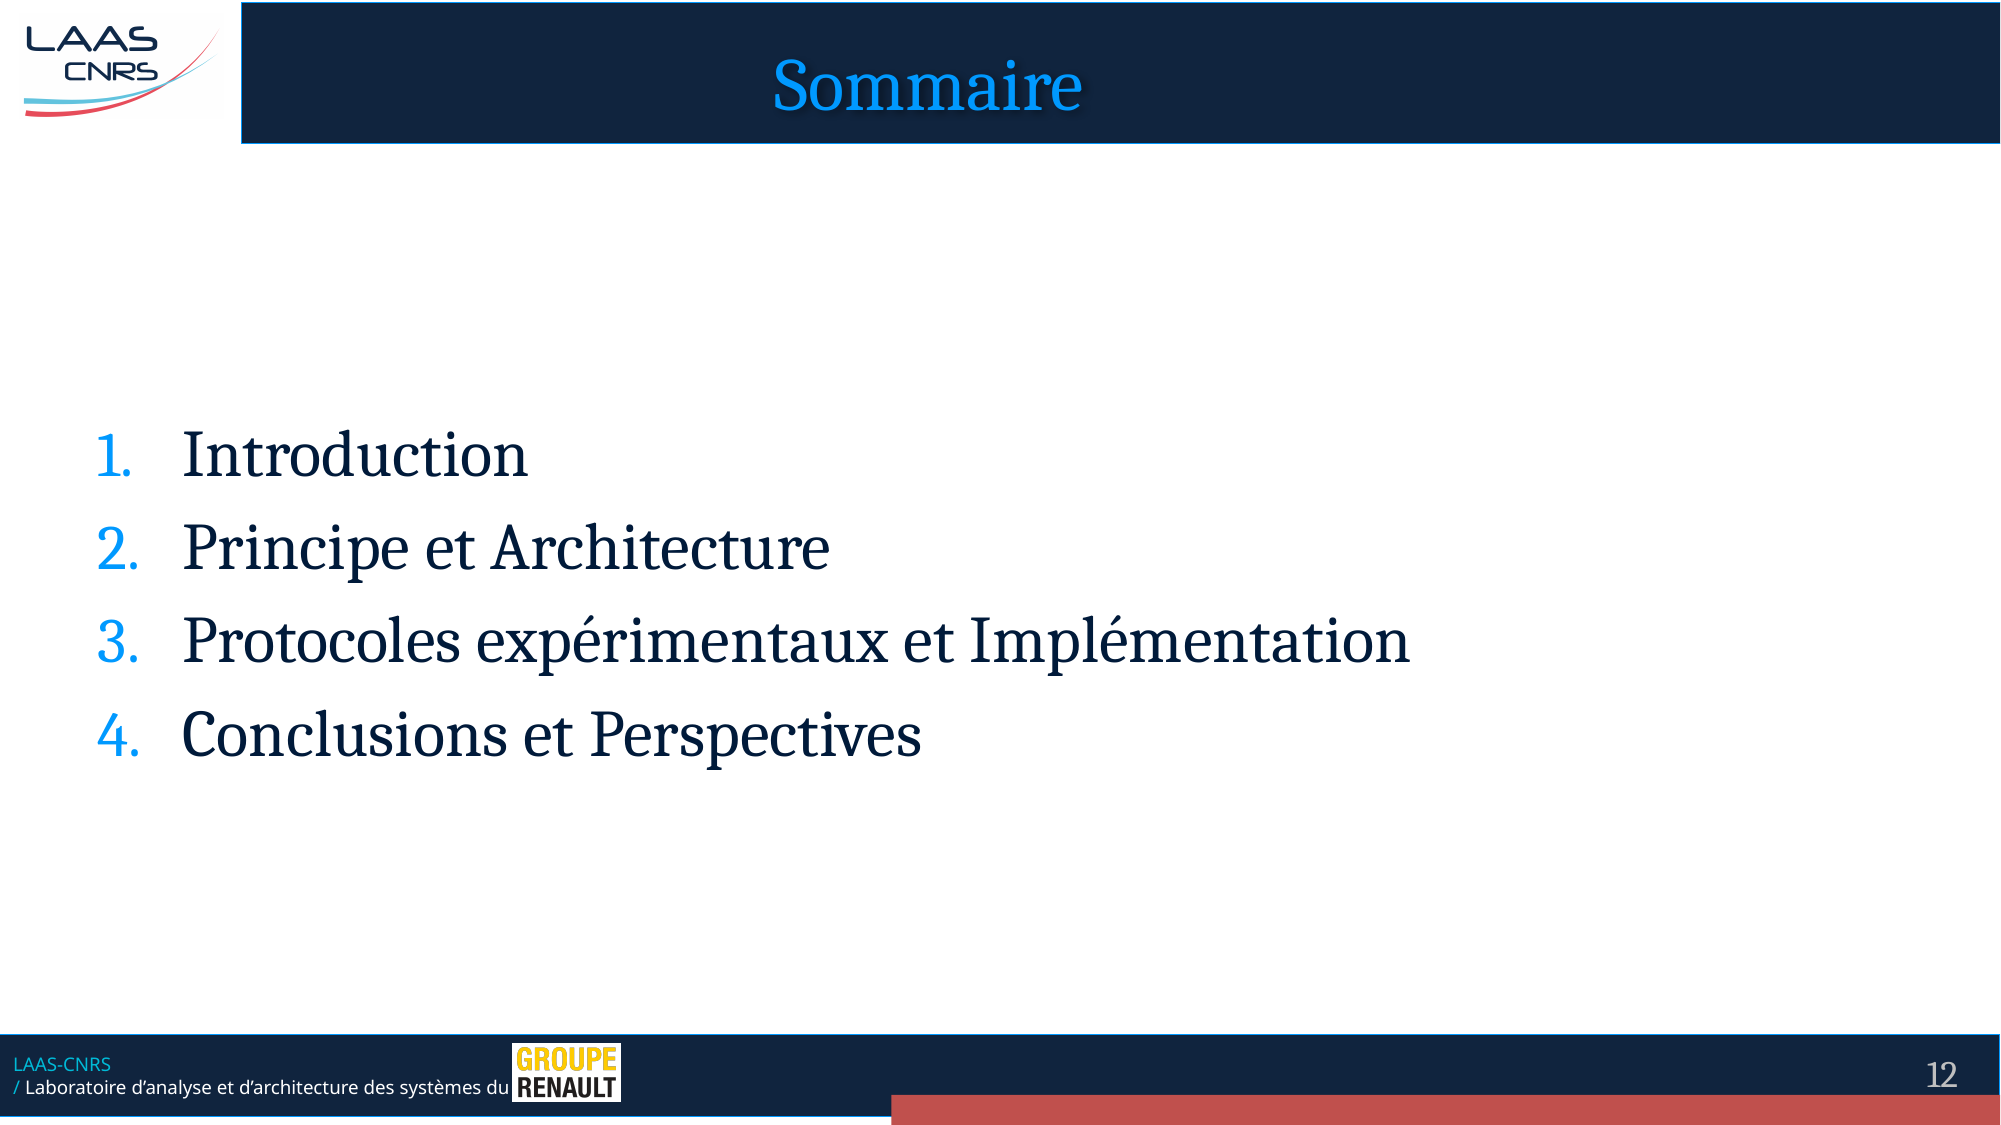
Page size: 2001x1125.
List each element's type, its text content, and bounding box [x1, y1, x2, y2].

list Introduction Principe et Architecture Protocoles expérimentaux et Implémentation Conclusions et Perspectives [82, 193, 1917, 986]
picture [17, 12, 226, 120]
picture [517, 1047, 616, 1098]
title Sommaire [241, 33, 1634, 127]
